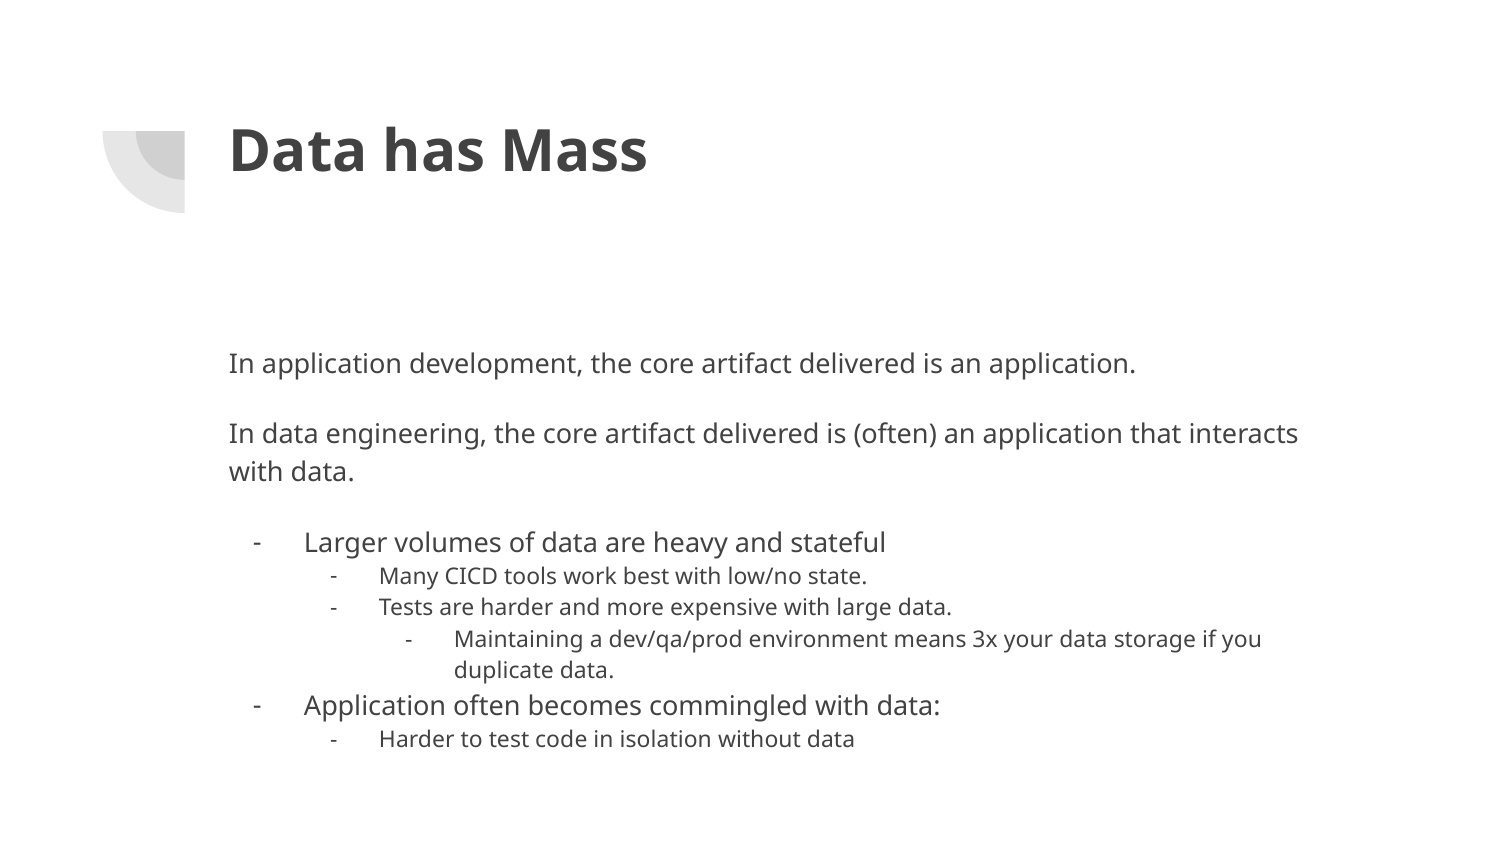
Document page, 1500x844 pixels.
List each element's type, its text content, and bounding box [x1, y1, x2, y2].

list In application development, the core artifact delivered is an application. In data engineering, the core artifact delivered is (often) an application that interacts with data. Larger volumes of data are heavy and stateful Many CICD tools work best with low/no state. Tests are harder and more expensive with large data. Maintaining a dev/qa/prod environment means 3x your data storage if you duplicate data. Application often becomes commingled with data: Harder to test code in isolation without data [213, 326, 1368, 744]
title Data has Mass [213, 98, 1368, 263]
